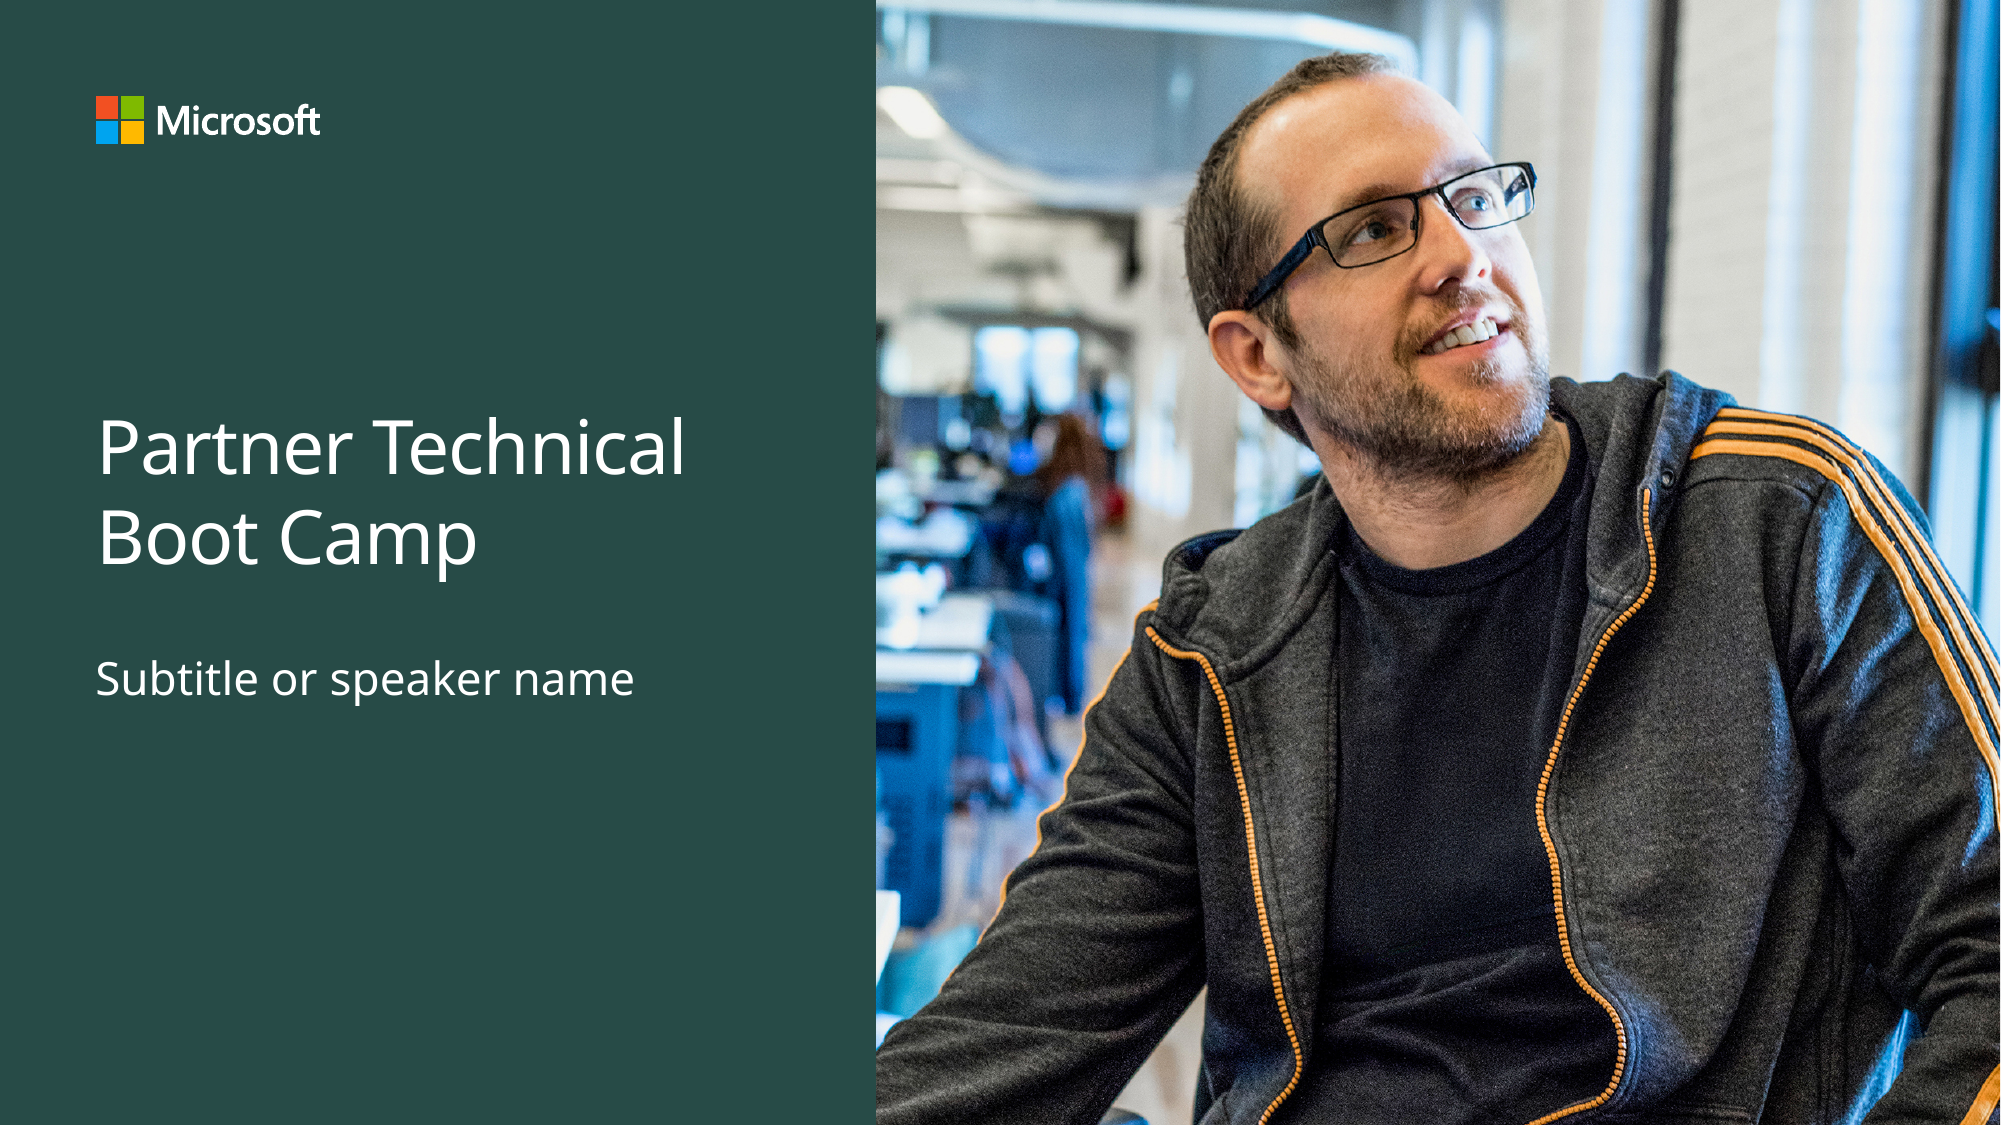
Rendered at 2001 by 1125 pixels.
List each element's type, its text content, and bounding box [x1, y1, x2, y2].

list Subtitle or speaker name [95, 650, 779, 706]
picture [1994, 0, 2001, 69]
picture [876, 0, 2001, 1125]
title Partner Technical Boot Camp [96, 397, 781, 580]
